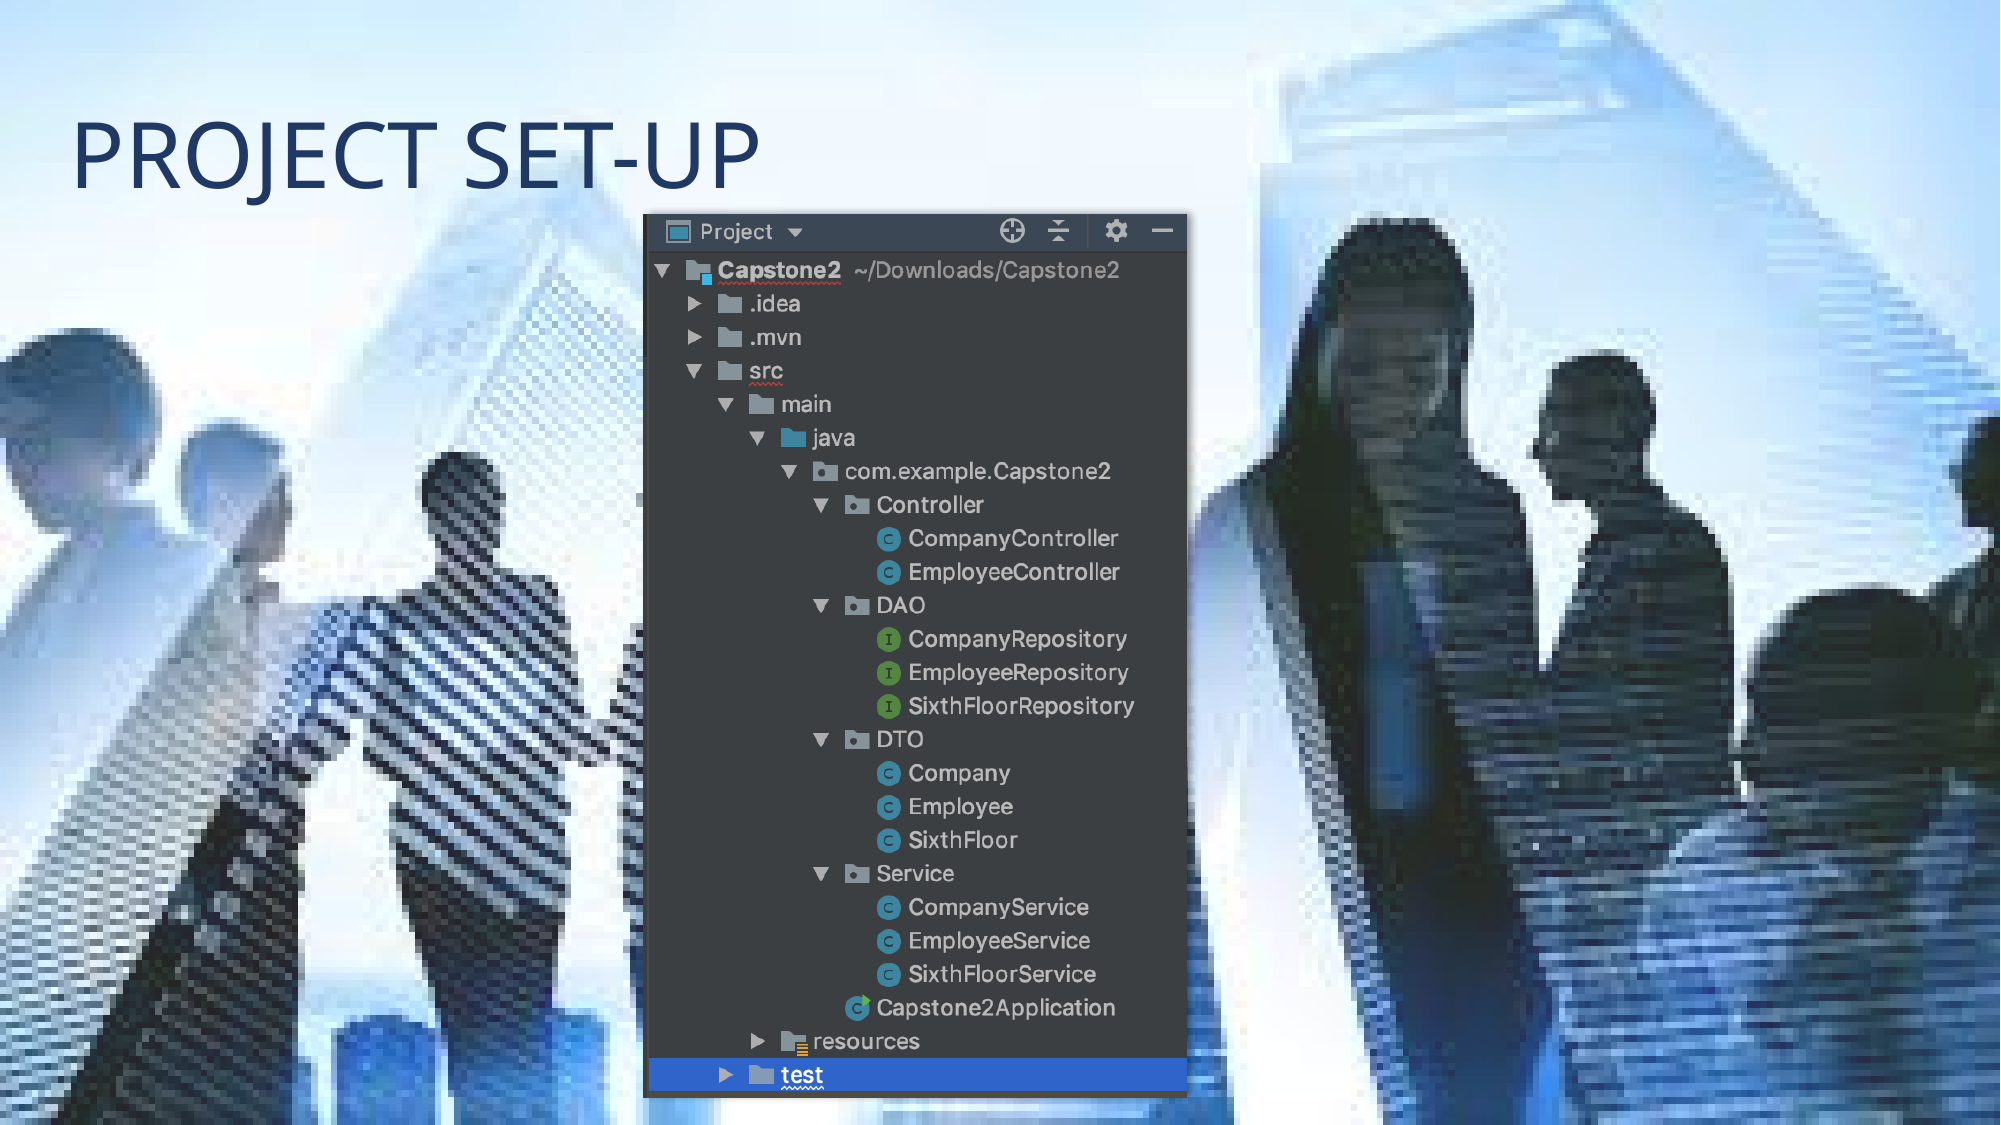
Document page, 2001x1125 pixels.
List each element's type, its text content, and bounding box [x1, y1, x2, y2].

picture [643, 214, 1187, 1098]
title Project Set-Up [54, 2, 1593, 215]
